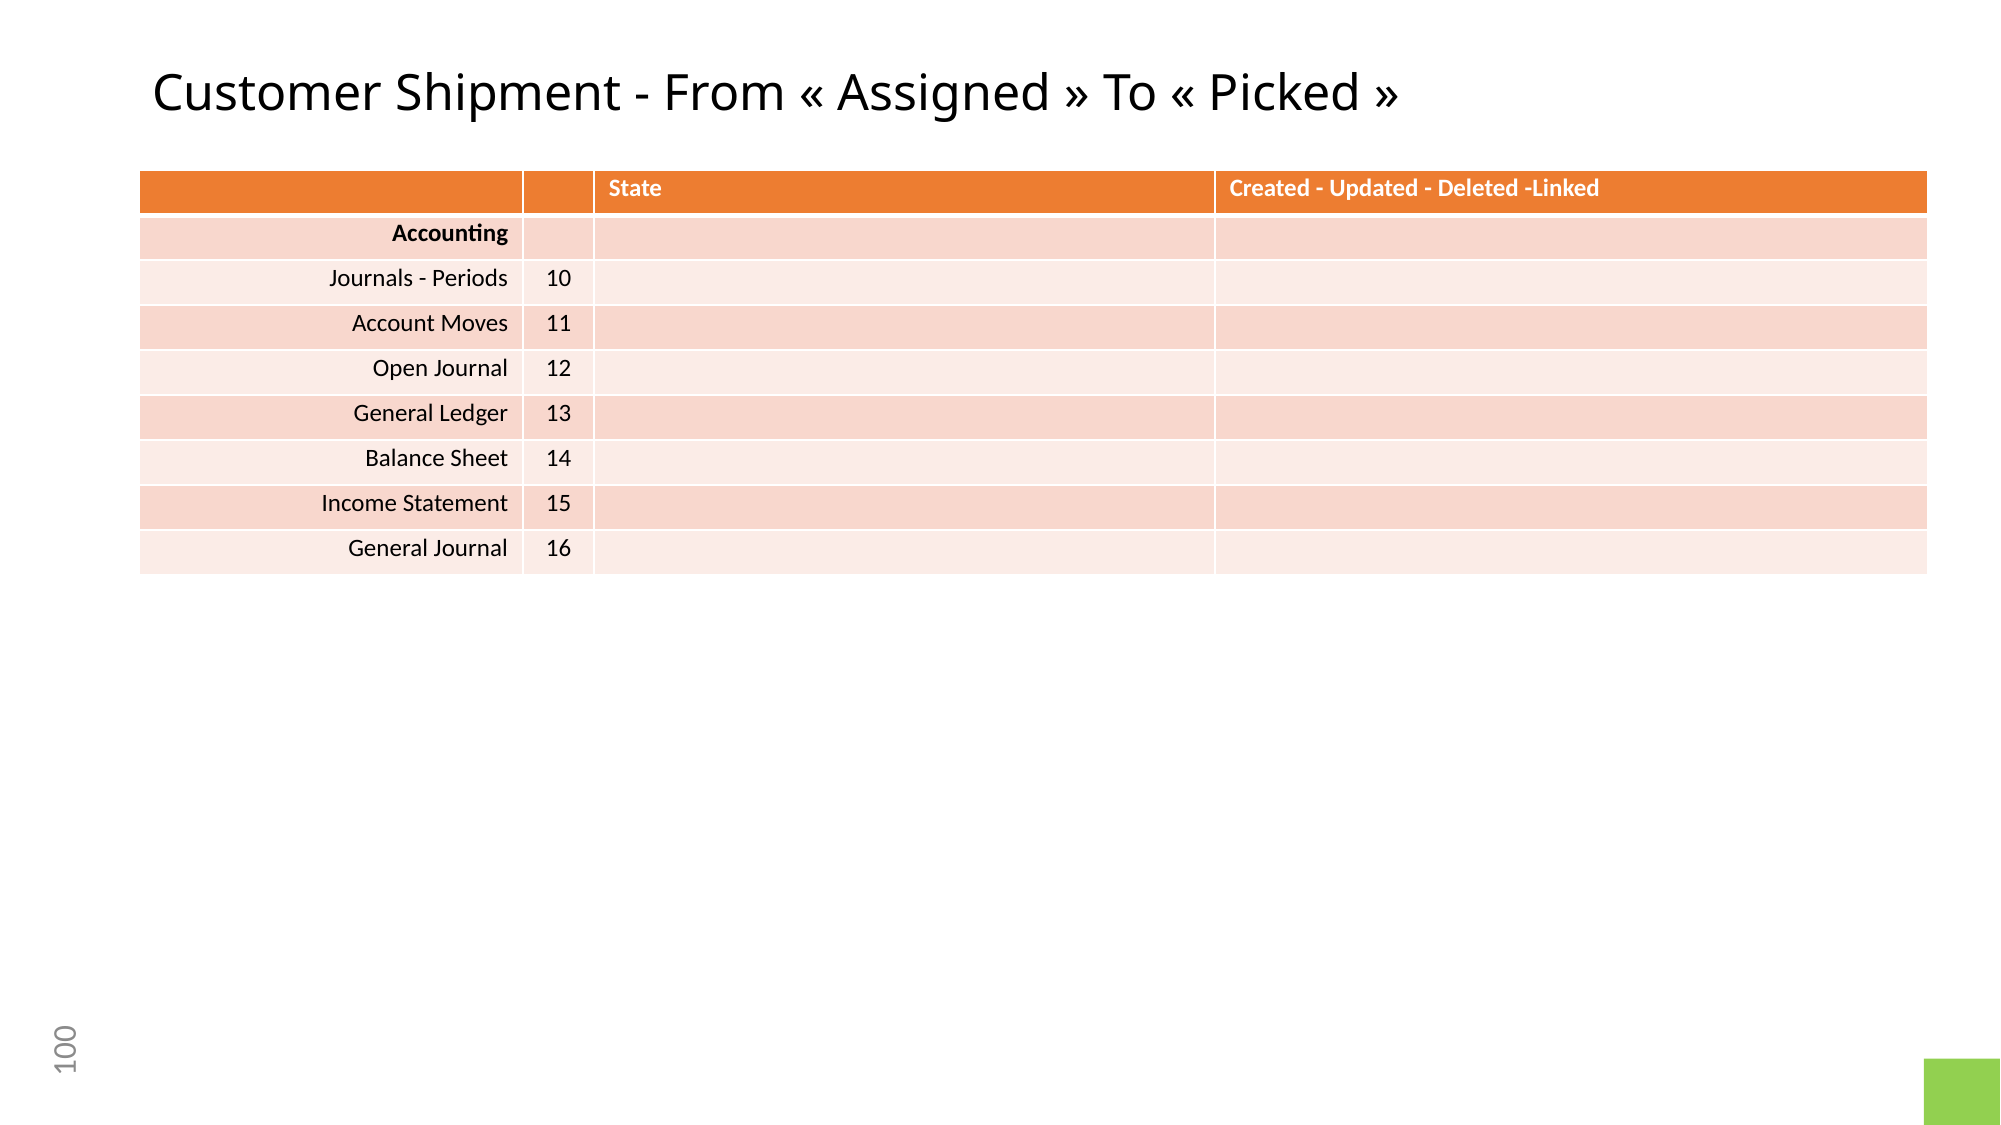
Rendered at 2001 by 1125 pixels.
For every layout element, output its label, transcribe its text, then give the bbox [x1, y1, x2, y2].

table_header State [595, 171, 1214, 213]
table_cell 16 [524, 531, 593, 574]
table_header Created - Updated - Deleted -Linked [1216, 171, 1927, 213]
table_header [524, 171, 593, 213]
table_cell 11 [524, 306, 593, 349]
table_cell 14 [524, 441, 593, 484]
title Customer Shipment - From « Assigned » To « Picked » [137, 59, 1863, 136]
table_cell 15 [524, 486, 593, 529]
table_cell General Journal [140, 531, 522, 574]
table_cell [524, 218, 593, 259]
table_cell [595, 486, 1214, 529]
table_cell [595, 351, 1214, 394]
table_cell [1216, 441, 1927, 484]
table_cell [1216, 351, 1927, 394]
table_cell Account Moves [140, 306, 522, 349]
table_cell 10 [524, 261, 593, 304]
table_cell [1216, 396, 1927, 439]
table_cell [1216, 486, 1927, 529]
table_cell 13 [524, 396, 593, 439]
slide_number 100 [32, 995, 93, 1108]
table_cell [595, 531, 1214, 574]
table_cell Accounting [140, 218, 522, 259]
table_header [140, 171, 522, 213]
table_cell [1216, 218, 1927, 259]
table_cell General Ledger [140, 396, 522, 439]
table_cell Balance Sheet [140, 441, 522, 484]
table_cell [595, 261, 1214, 304]
table_cell 12 [524, 351, 593, 394]
table_cell [595, 396, 1214, 439]
table_cell Income Statement [140, 486, 522, 529]
table_cell Open Journal [140, 351, 522, 394]
table_cell Journals - Periods [140, 261, 522, 304]
table_cell [595, 218, 1214, 259]
table_cell [1216, 261, 1927, 304]
text_box [1923, 1058, 2000, 1125]
table_cell [595, 306, 1214, 349]
table_cell [595, 441, 1214, 484]
table_cell [1216, 306, 1927, 349]
table_cell [1216, 531, 1927, 574]
